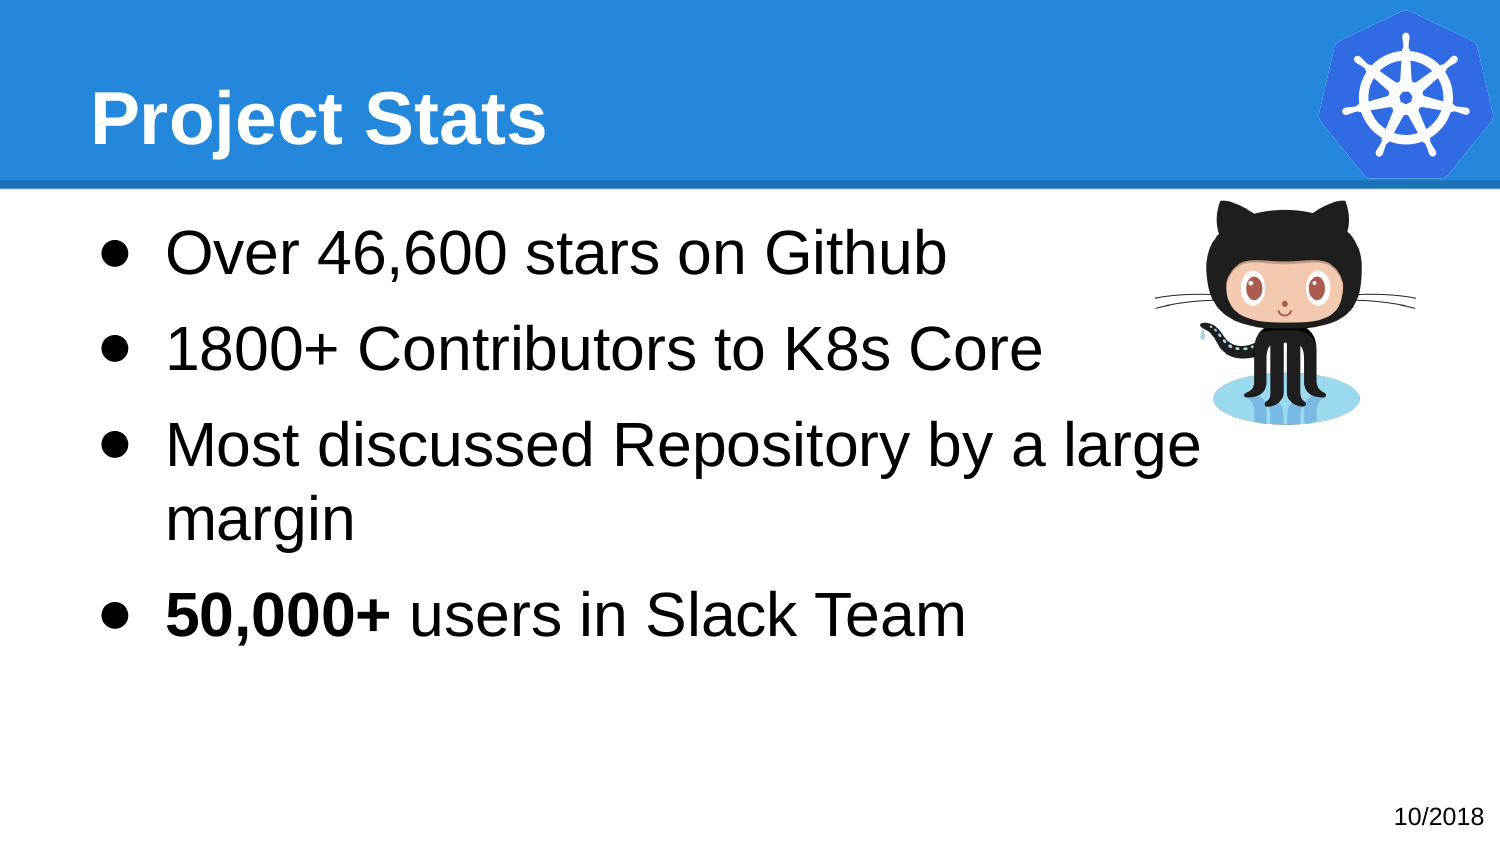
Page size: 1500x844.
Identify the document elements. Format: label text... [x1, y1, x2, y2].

picture [1318, 7, 1494, 182]
title Project Stats [75, 33, 1425, 175]
list Over 46,600 stars on Github 1800+ Contributors to K8s Core Most discussed Repository by a large margin 50,000+ users in Slack Team [75, 196, 1425, 808]
picture [1145, 196, 1426, 429]
text_box 10/2018 [1359, 785, 1500, 844]
